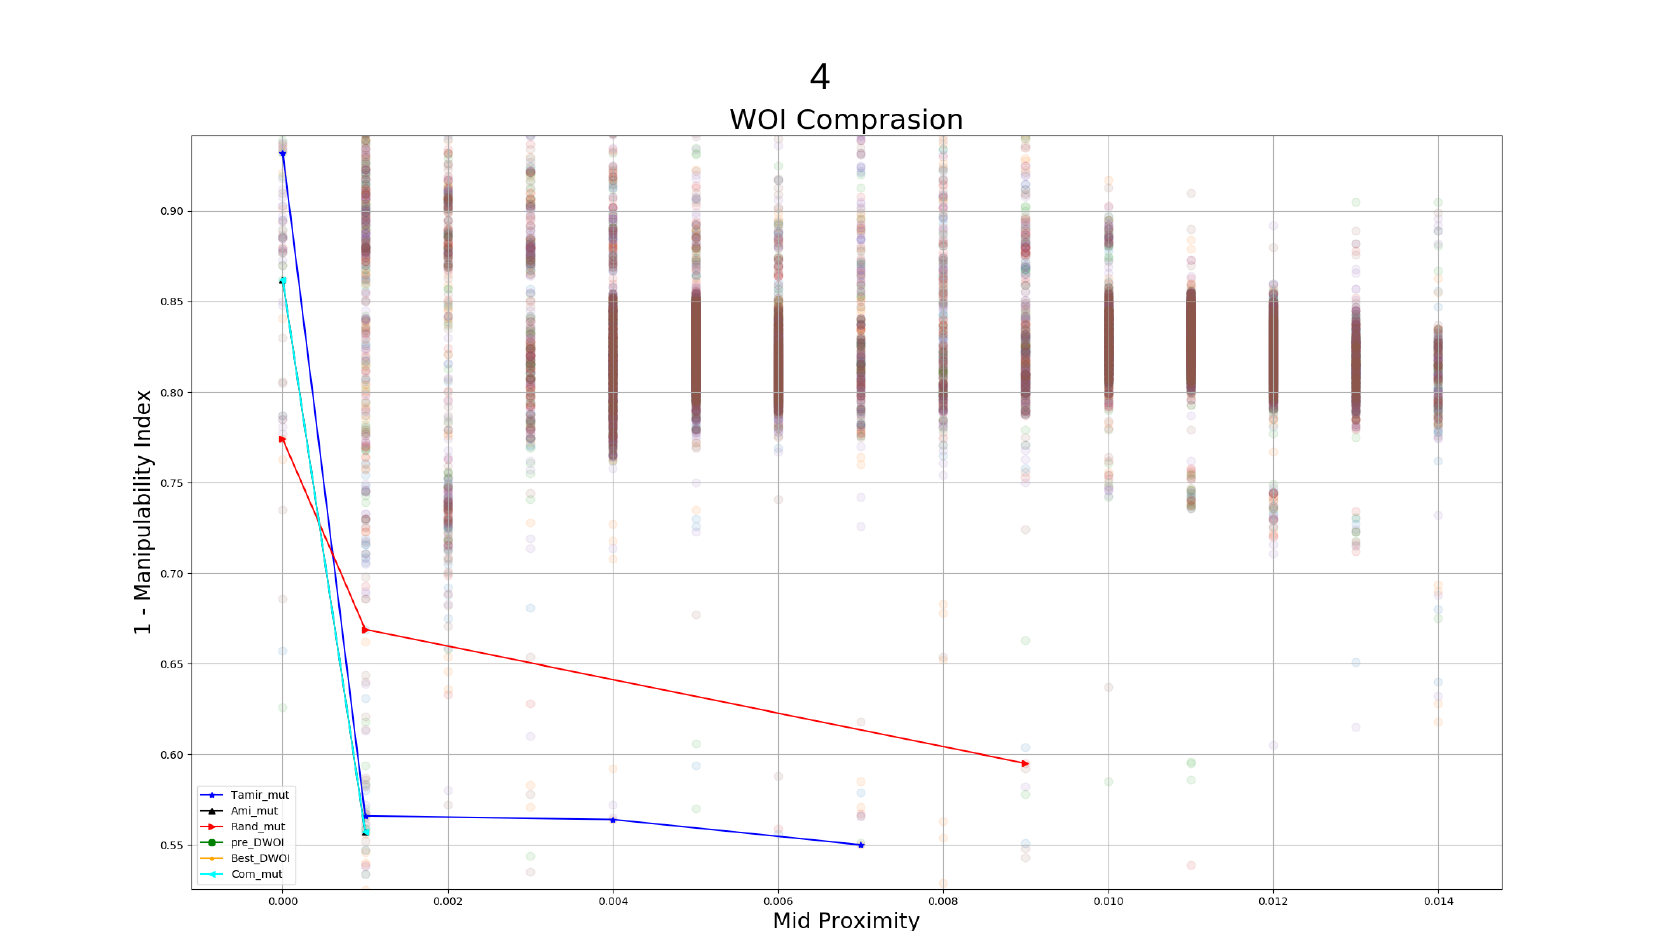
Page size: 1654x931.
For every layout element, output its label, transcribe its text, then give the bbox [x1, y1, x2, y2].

picture [89, 93, 1530, 931]
text_box 4א [794, 44, 870, 92]
